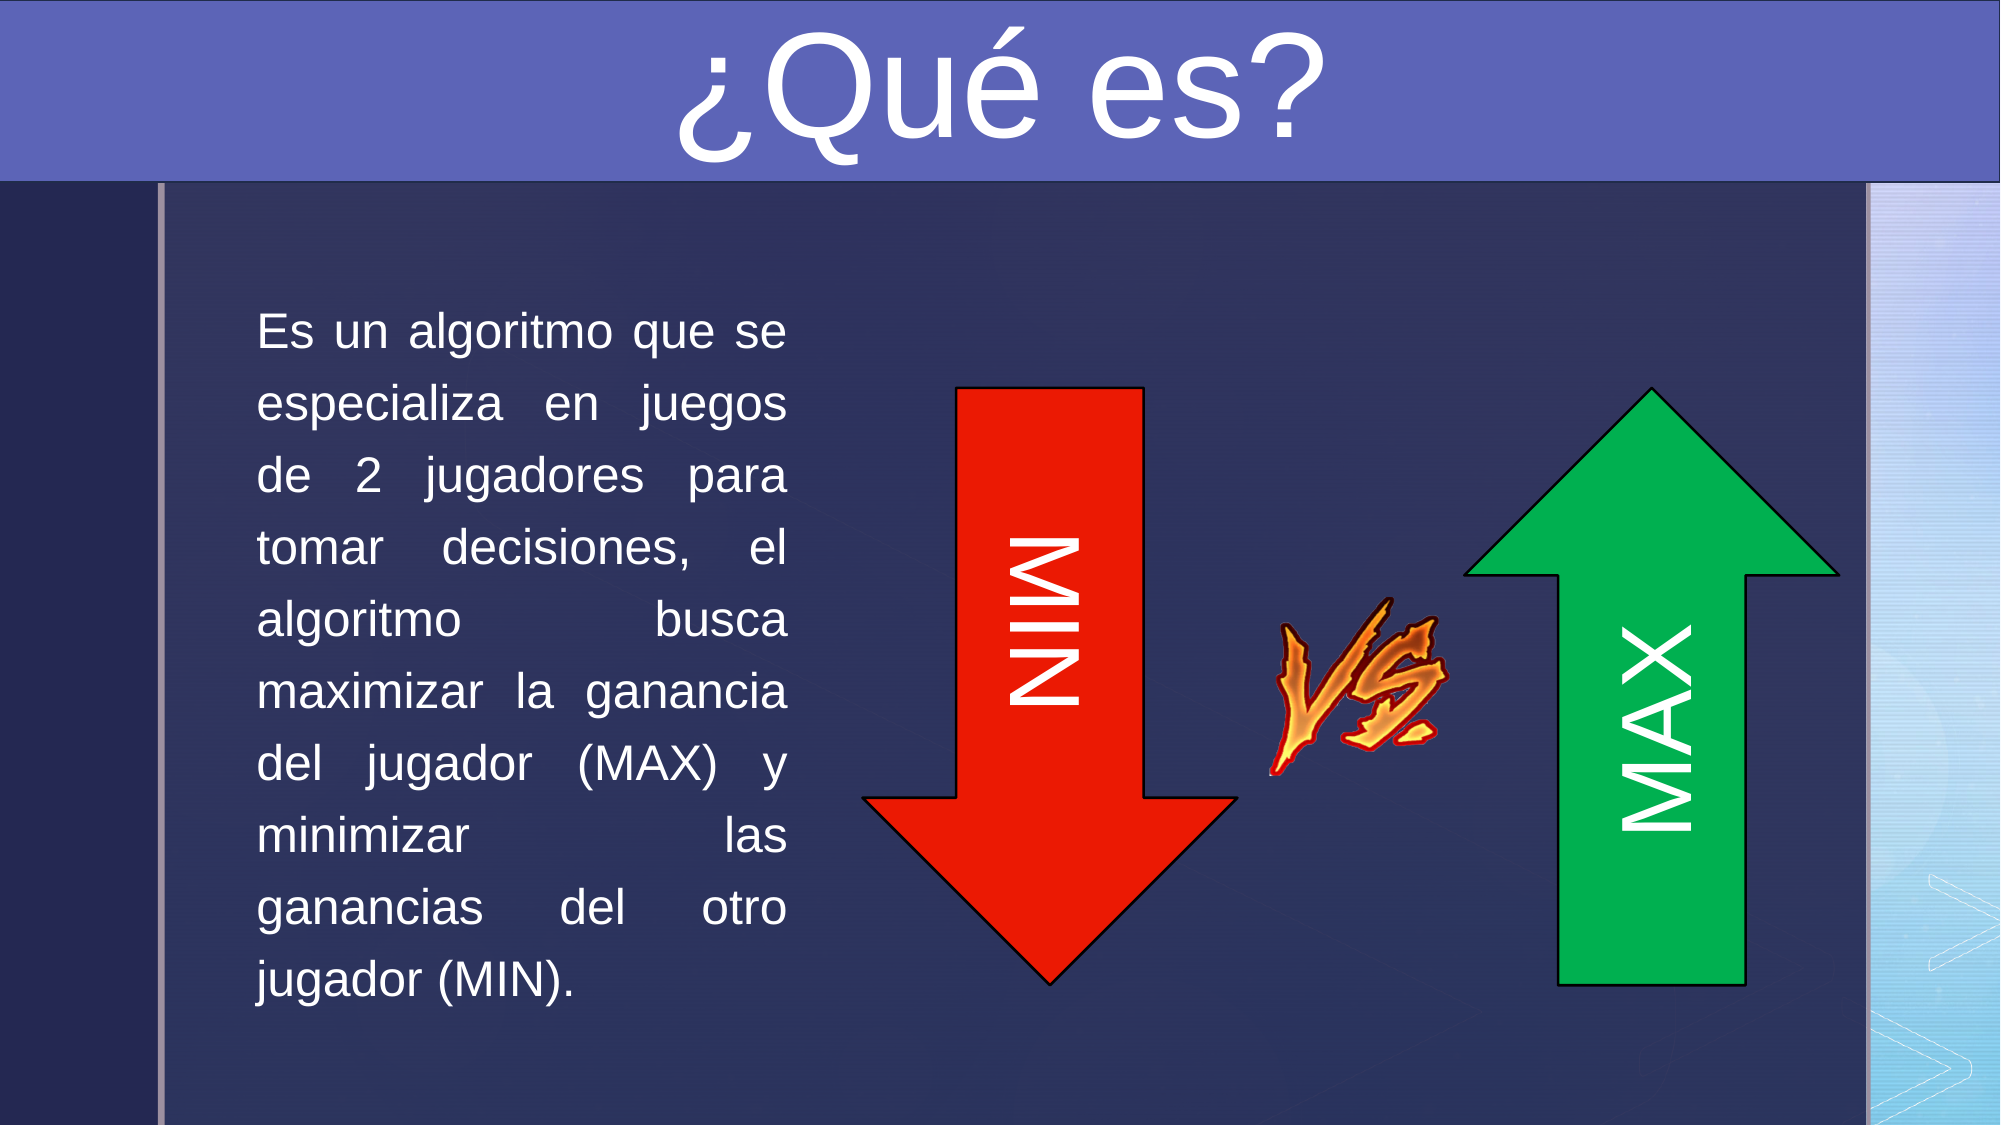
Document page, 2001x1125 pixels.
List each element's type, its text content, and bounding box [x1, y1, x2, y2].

text_box MIN [983, 513, 1119, 731]
text_box [1463, 386, 1841, 987]
text_box [1348, 0, 2000, 183]
picture [1264, 592, 1452, 781]
text_box MAX [1583, 606, 1719, 856]
list Es un algoritmo que se especializa en juegos de 2 jugadores para tomar decisiones, el algoritmo busca maximizar la ganancia del jugador (MAX) y minimizar las ganancias del otro jugador (MIN). [240, 242, 803, 1050]
picture [1871, 0, 2001, 1125]
title ¿Qué es? [652, 0, 1348, 227]
text_box [861, 386, 1239, 987]
text_box [0, 0, 652, 183]
